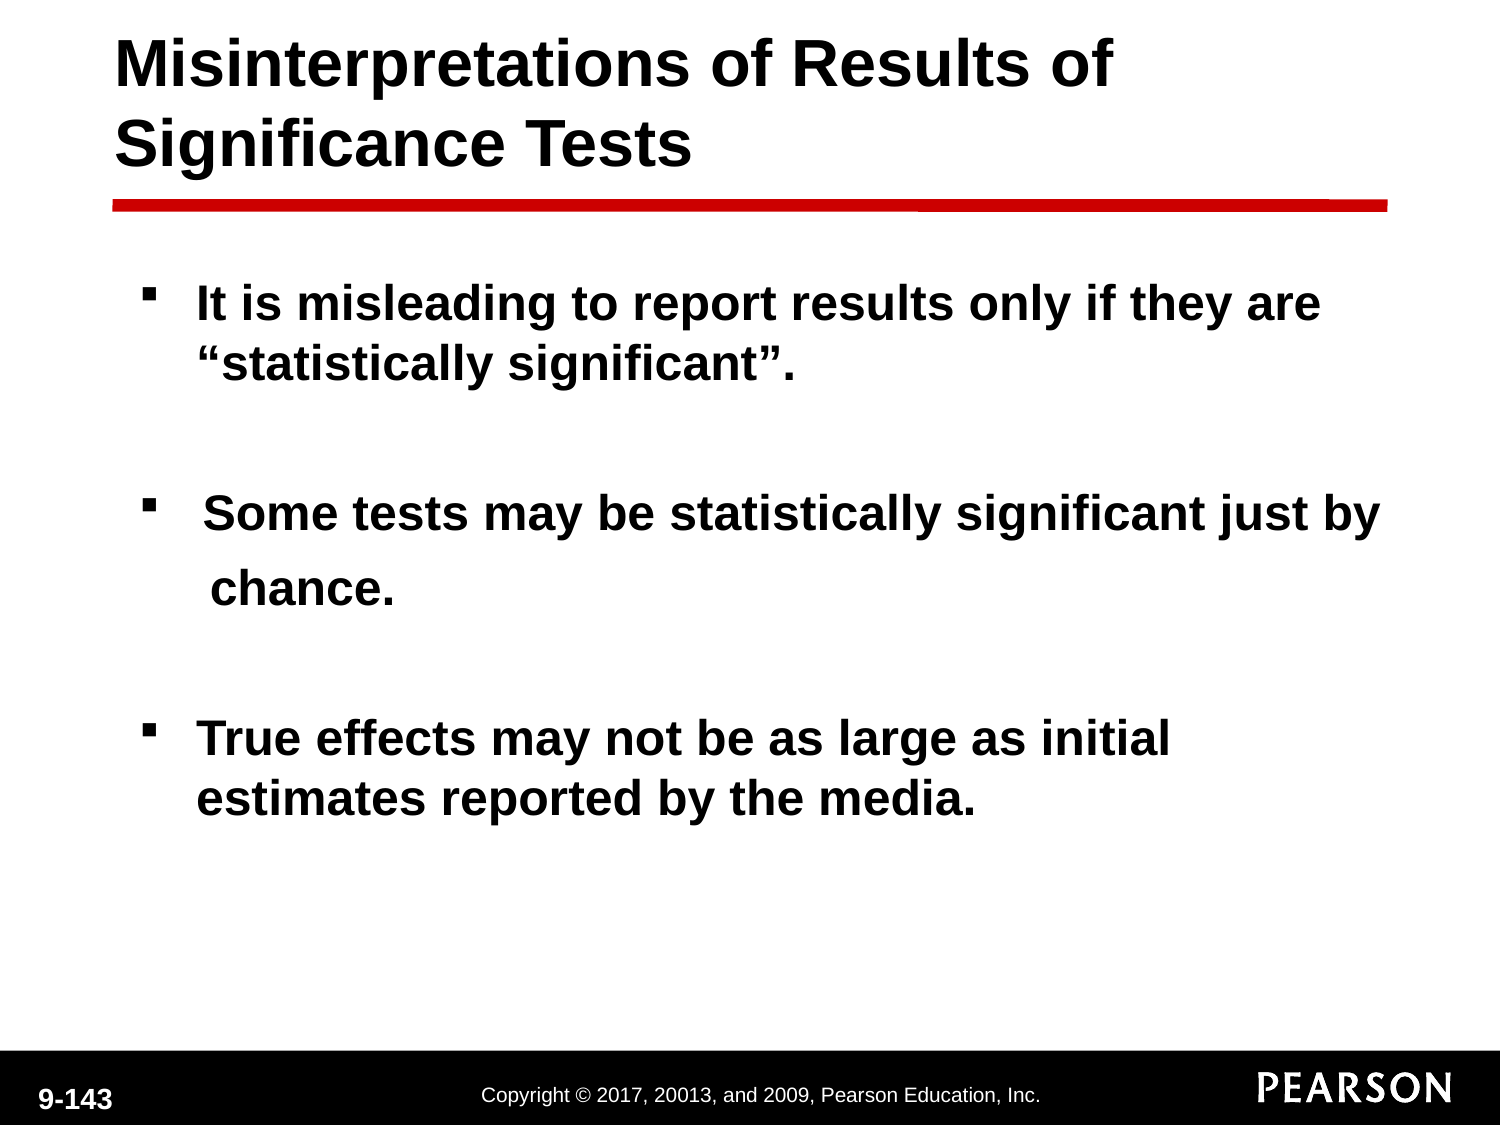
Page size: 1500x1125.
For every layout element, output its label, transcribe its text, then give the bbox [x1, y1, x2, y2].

text_box Misinterpretations of Results of Significance Tests [99, 24, 1463, 188]
list It is misleading to report results only if they are “statistically significant”. Some tests may be statistically significant just by chance. True effects may not be as large as initial estimates reported by the media. [125, 262, 1425, 1006]
